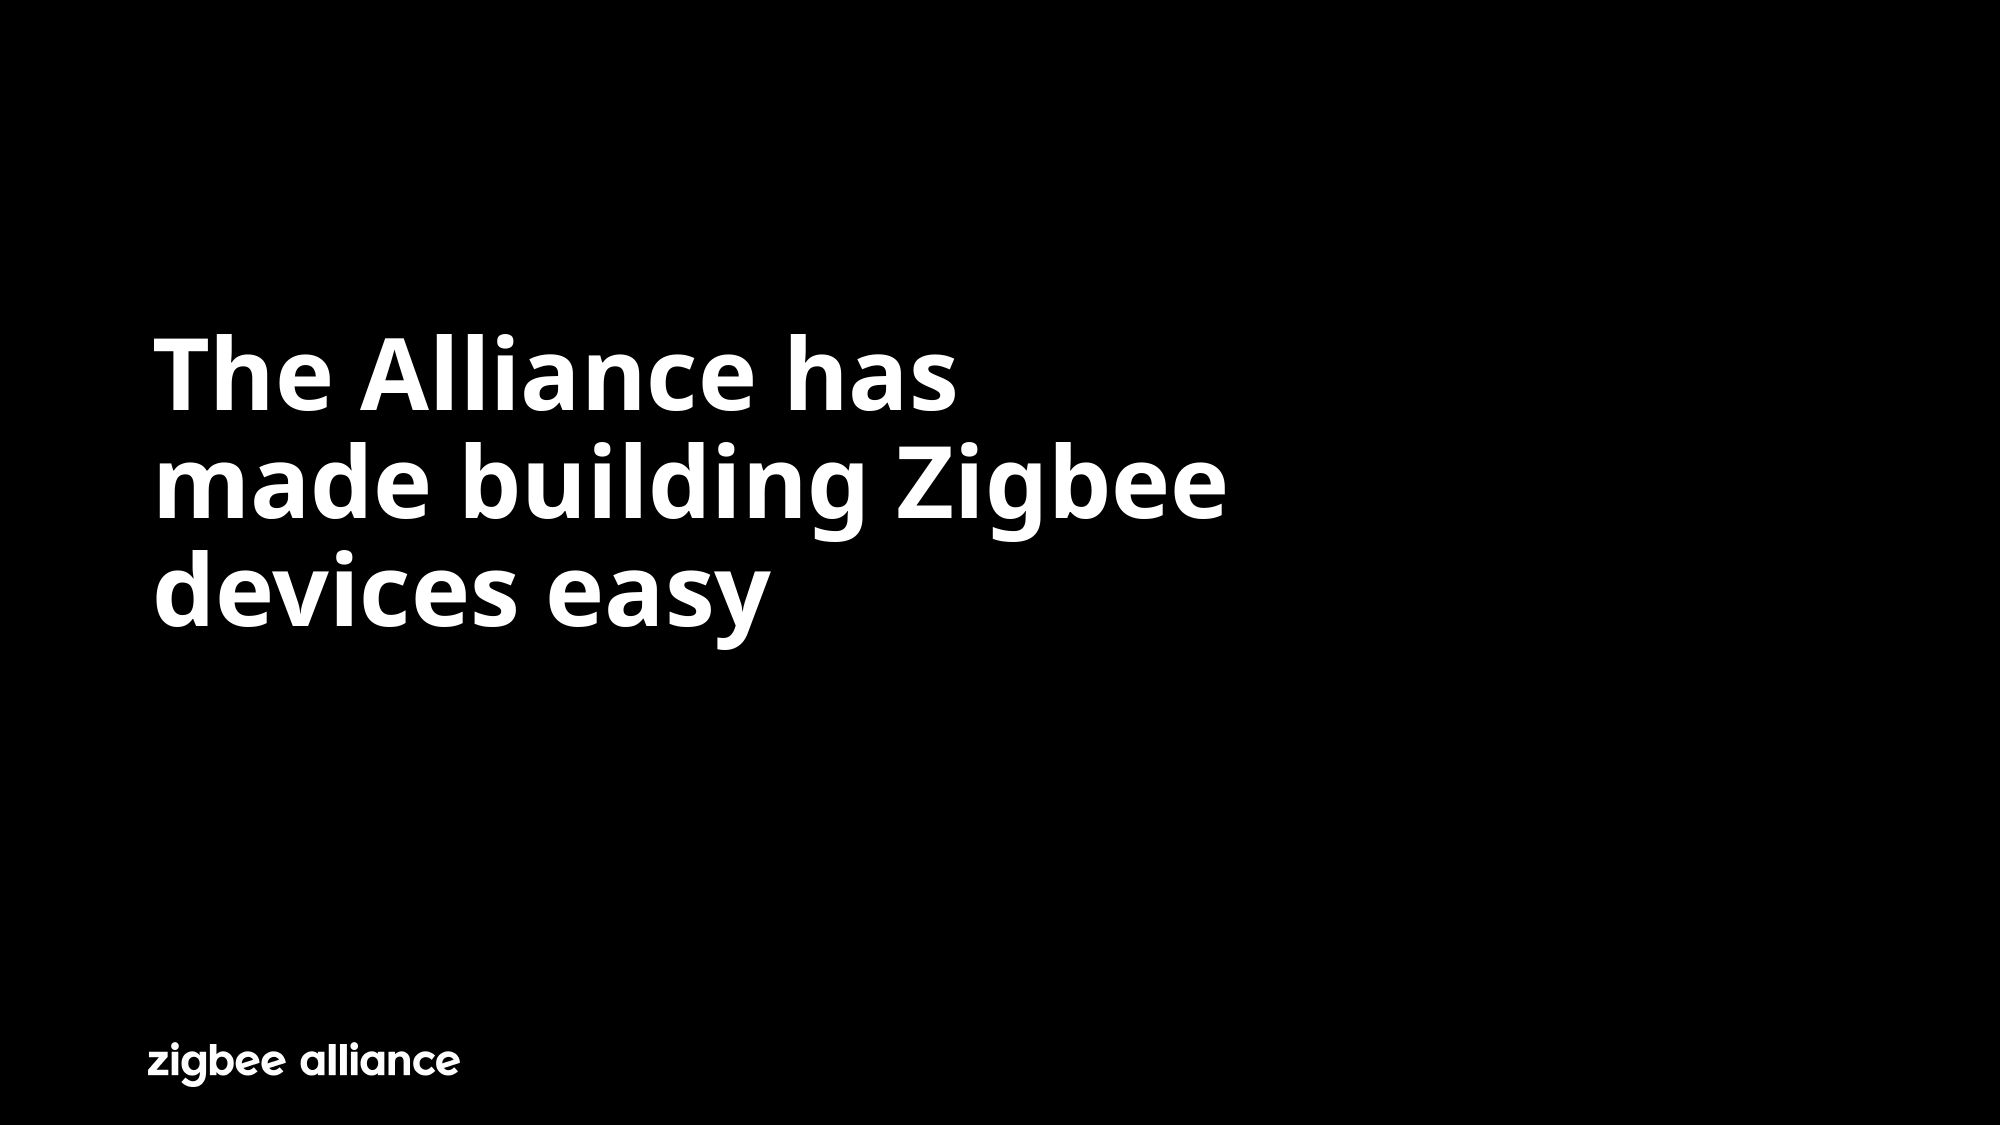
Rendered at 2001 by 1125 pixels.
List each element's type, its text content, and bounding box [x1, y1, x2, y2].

picture [148, 1042, 460, 1087]
text_box The Alliance has made building Zigbee devices easy [137, 264, 1341, 656]
